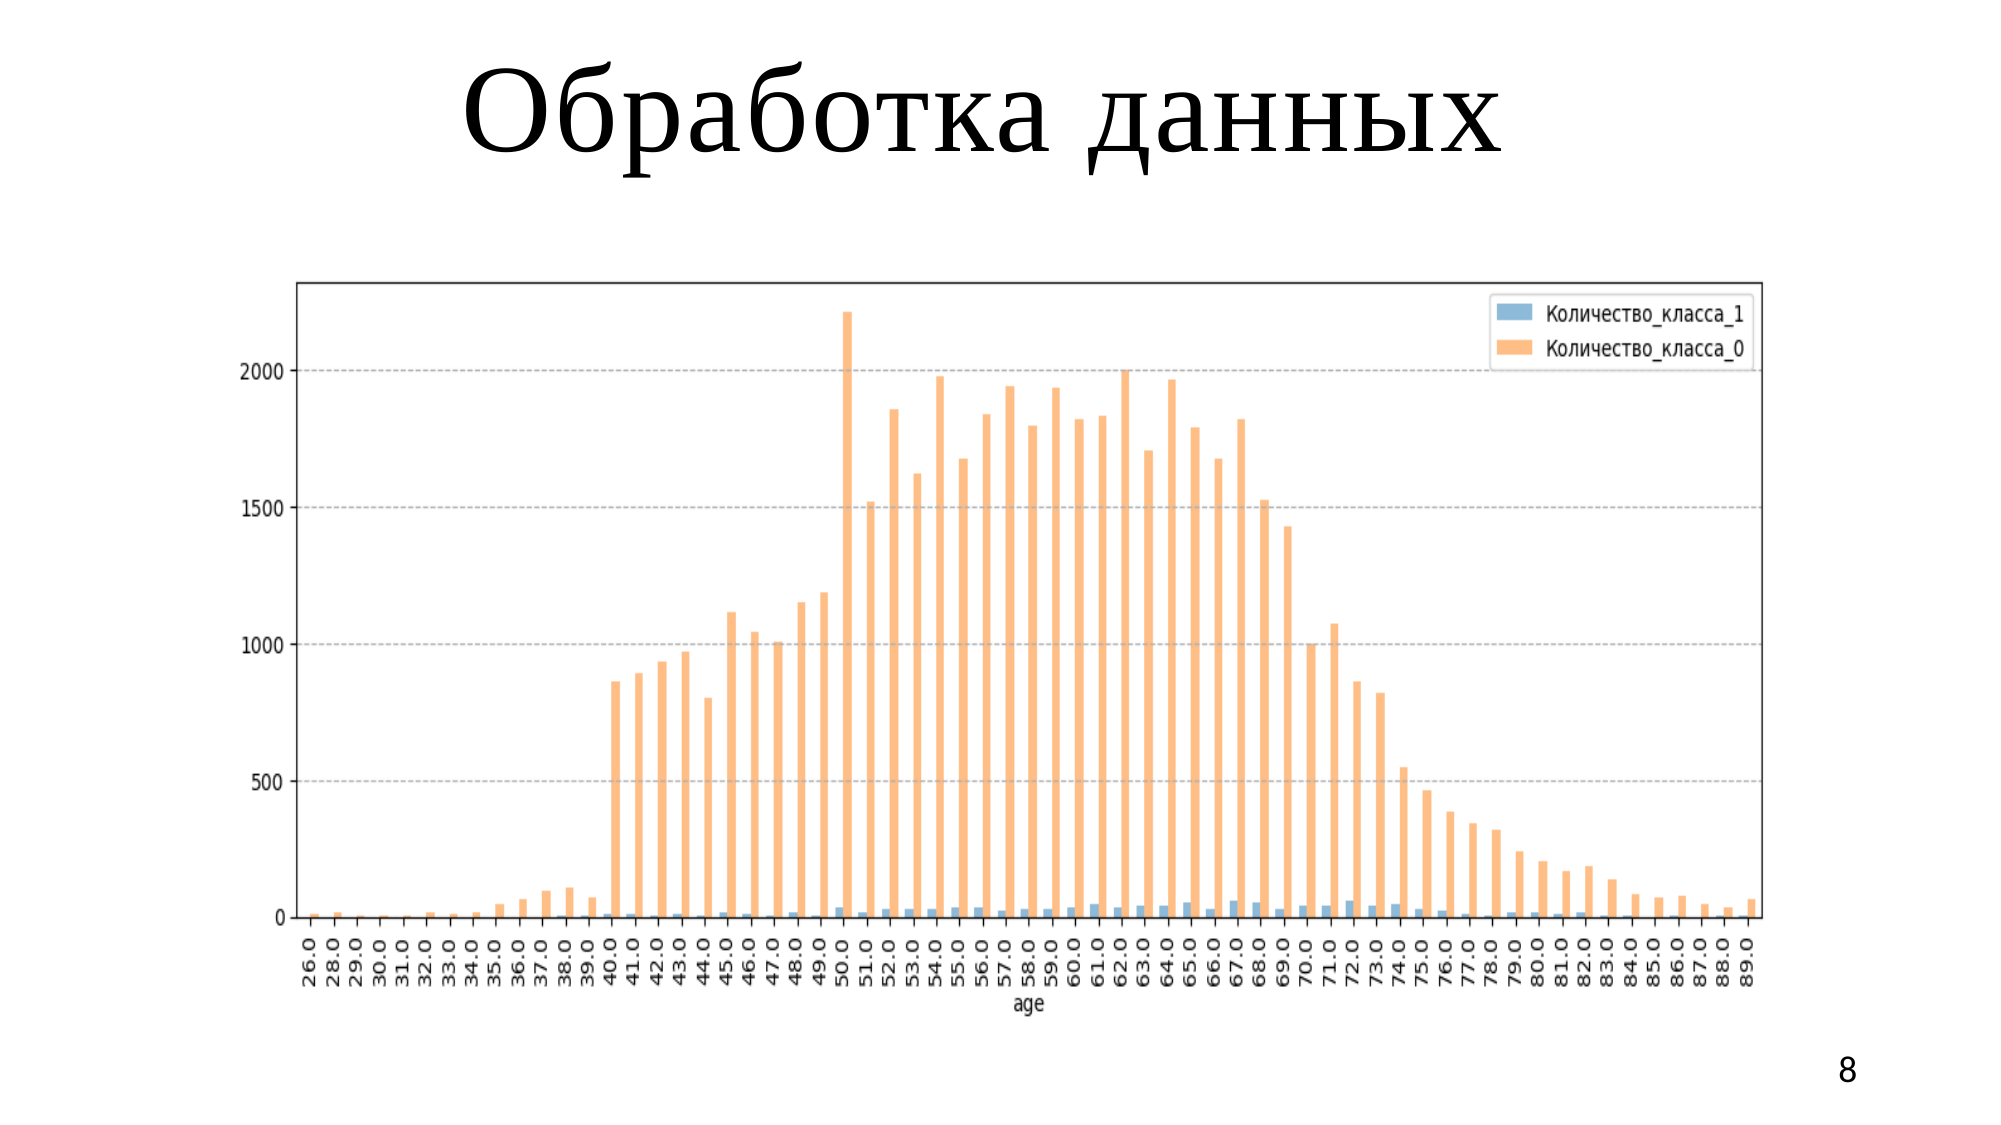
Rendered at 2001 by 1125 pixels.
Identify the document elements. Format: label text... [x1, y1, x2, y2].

text_box Обработка данных [292, 2, 1674, 220]
slide_number 8 [1783, 1037, 1873, 1097]
picture [227, 266, 1773, 1033]
